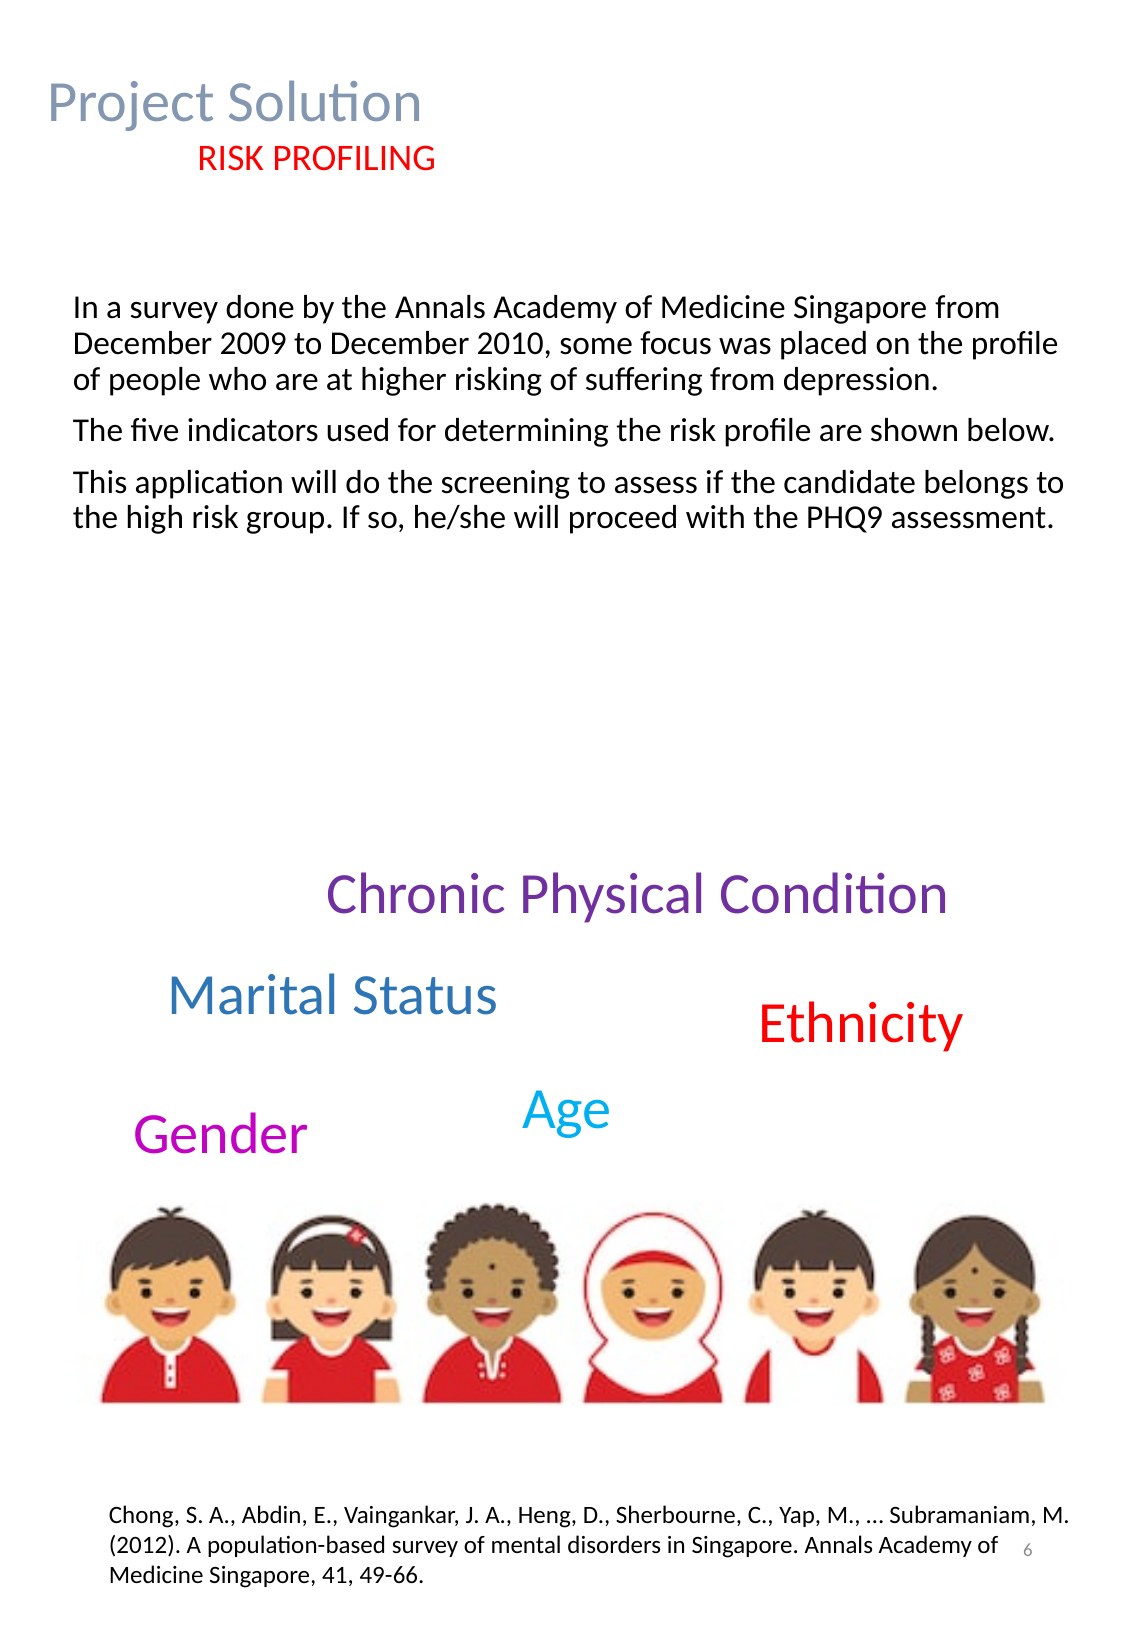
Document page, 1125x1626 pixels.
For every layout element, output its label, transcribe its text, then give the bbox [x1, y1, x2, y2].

text_box Chong, S. A., Abdin, E., Vaingankar, J. A., Heng, D., Sherbourne, C., Yap, M., … Subramaniam, M. (2012). A population-based survey of mental disorders in Singapore. Annals Academy of Medicine Singapore, 41, 49-66. [94, 1490, 1089, 1596]
text_box Age [507, 1062, 837, 1148]
text_box Project Solution RISK PROFILING [32, 55, 1048, 186]
text_box Gender [118, 1087, 541, 1173]
text_box Chronic Physical Condition [311, 847, 991, 933]
picture [39, 1196, 1107, 1406]
list In a survey done by the Annals Academy of Medicine Singapore from December 2009 to December 2010, some focus was placed on the profile of people who are at higher risking of suffering from depression. The five indicators used for determining the risk profile are shown below. This application will do the screening to assess if the candidate belongs to the high risk group. If so, he/she will proceed with the PHQ9 assessment. [57, 282, 1089, 724]
text_box Marital Status [153, 949, 744, 1034]
text_box Ethnicity [743, 976, 1048, 1062]
slide_number 6 [794, 1506, 1048, 1593]
